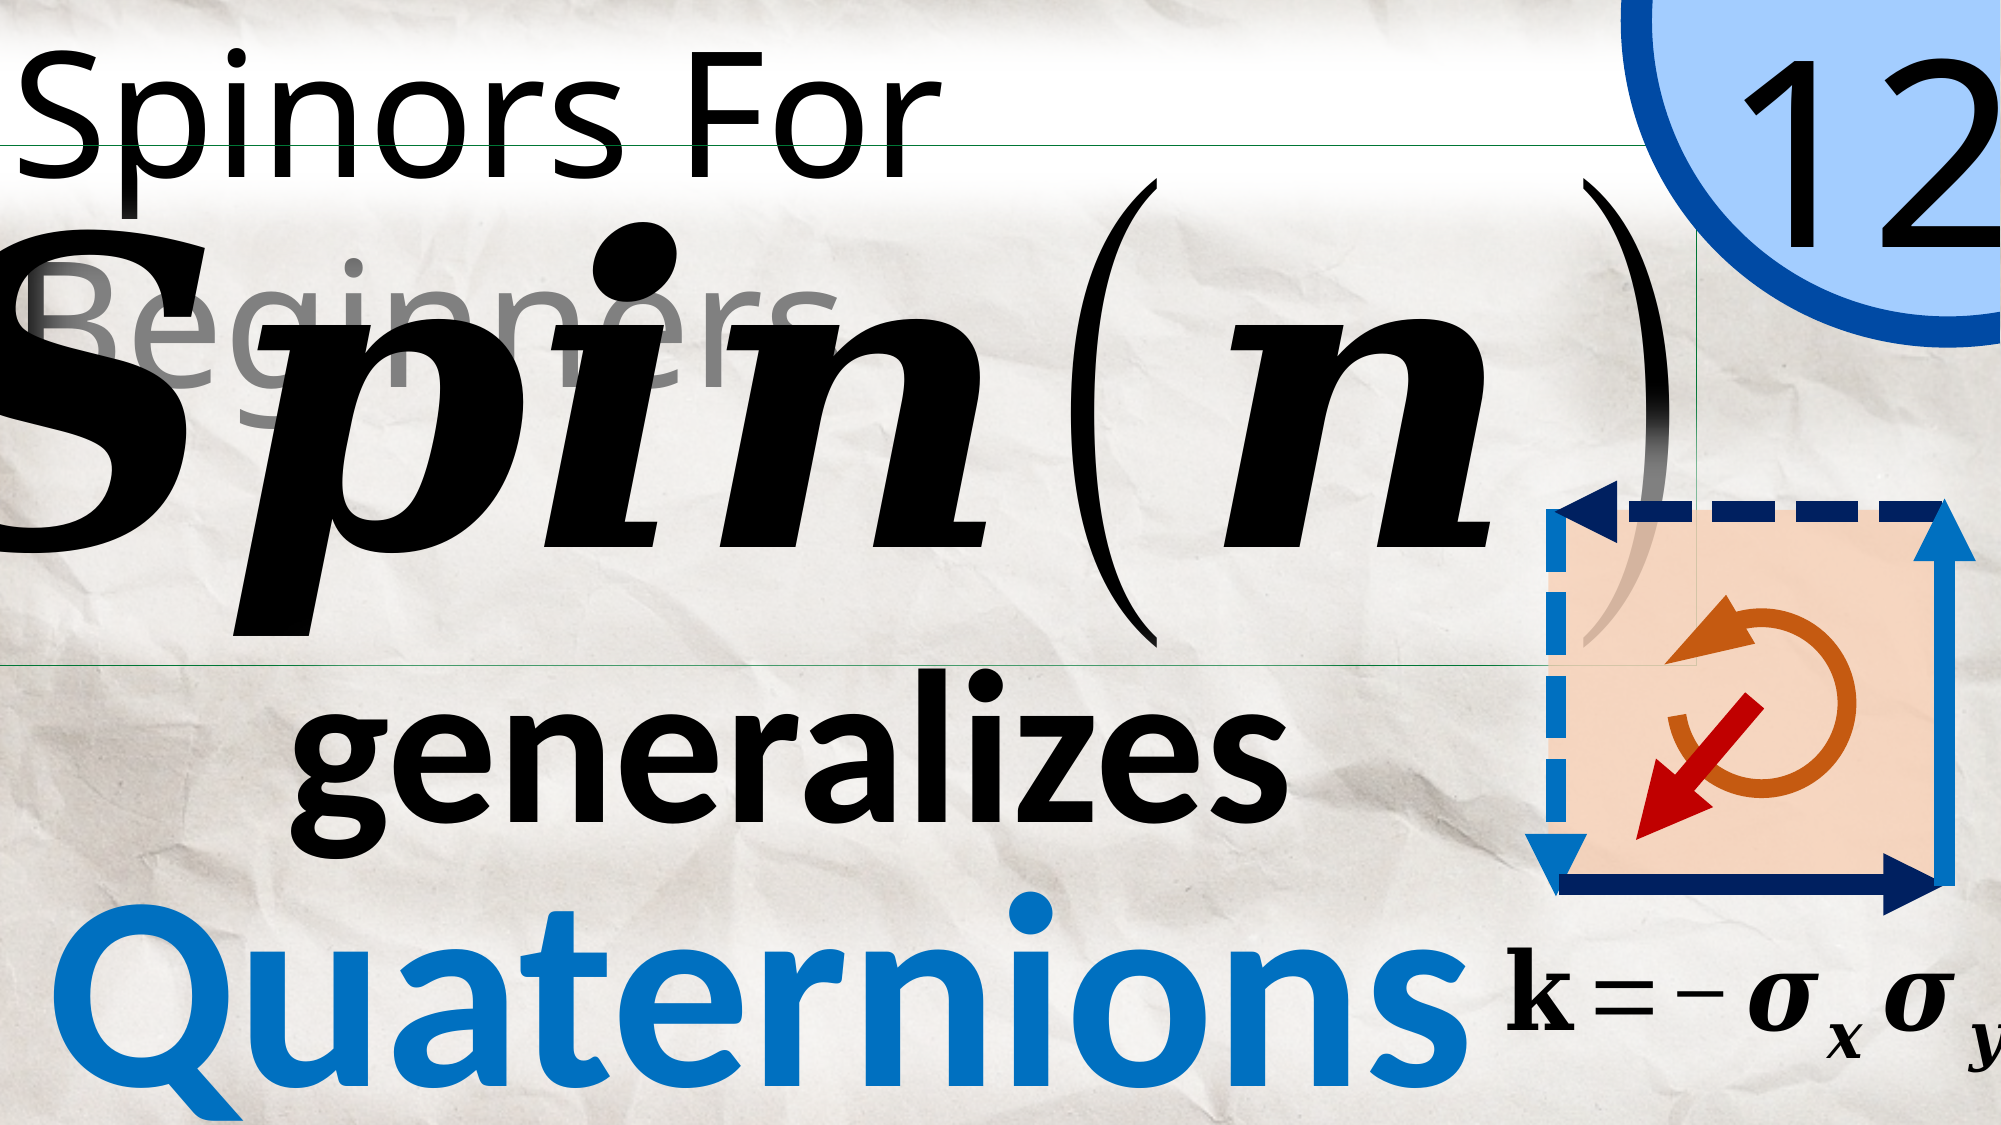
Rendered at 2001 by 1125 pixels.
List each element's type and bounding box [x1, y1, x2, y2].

text_box [1669, 616, 1848, 788]
picture [0, 0, 2000, 1125]
text_box [1636, 0, 2000, 333]
text_box [1635, 700, 1755, 840]
